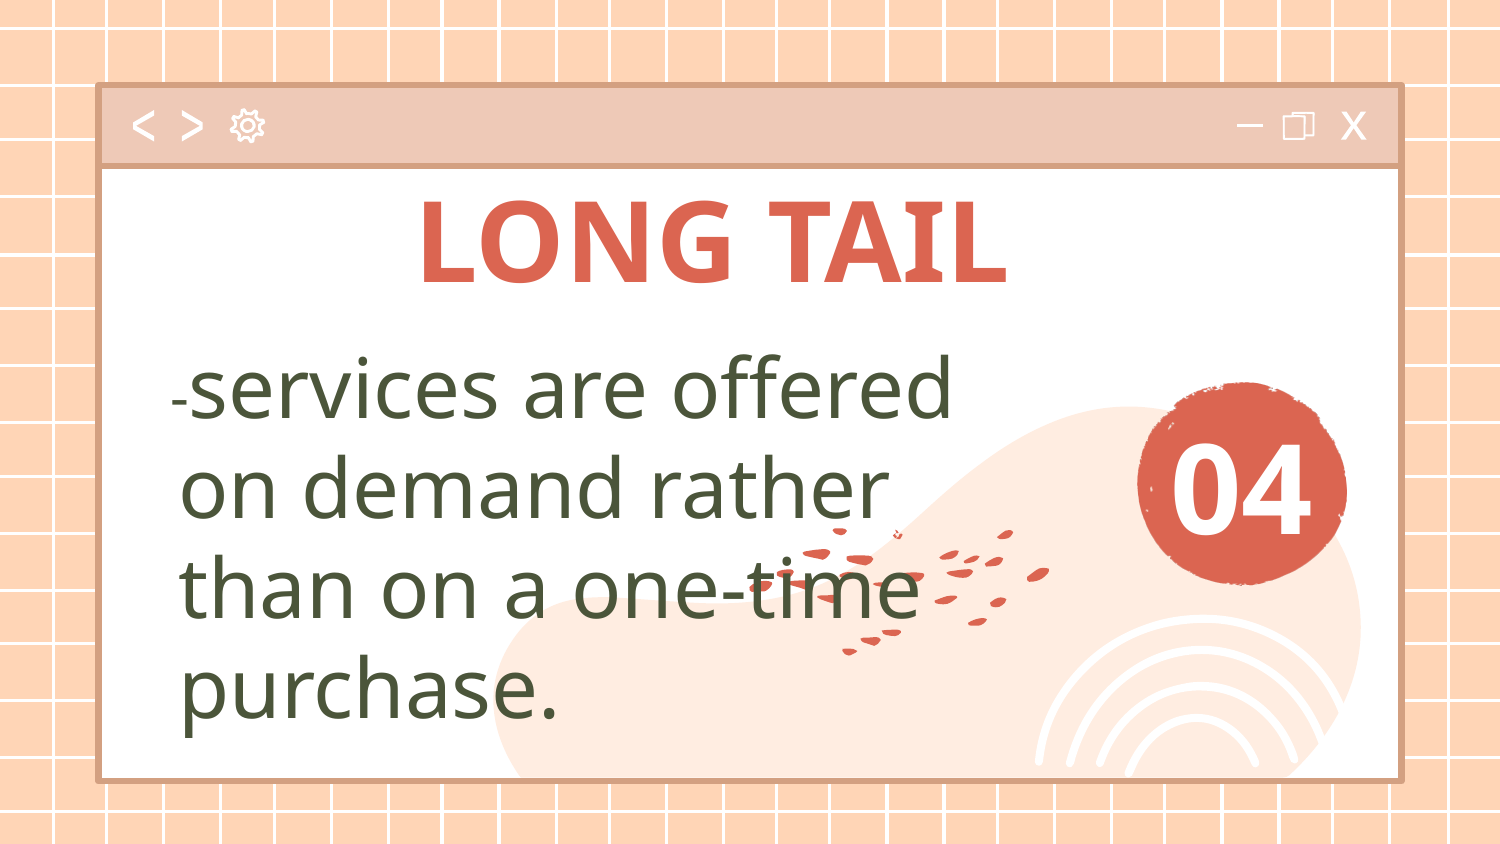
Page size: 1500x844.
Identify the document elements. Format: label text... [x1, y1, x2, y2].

picture [1137, 382, 1347, 586]
title LONG TAIL [389, 170, 1035, 298]
subtitle -services are offered on demand rather than on a one-time purchase. [103, 335, 1035, 430]
